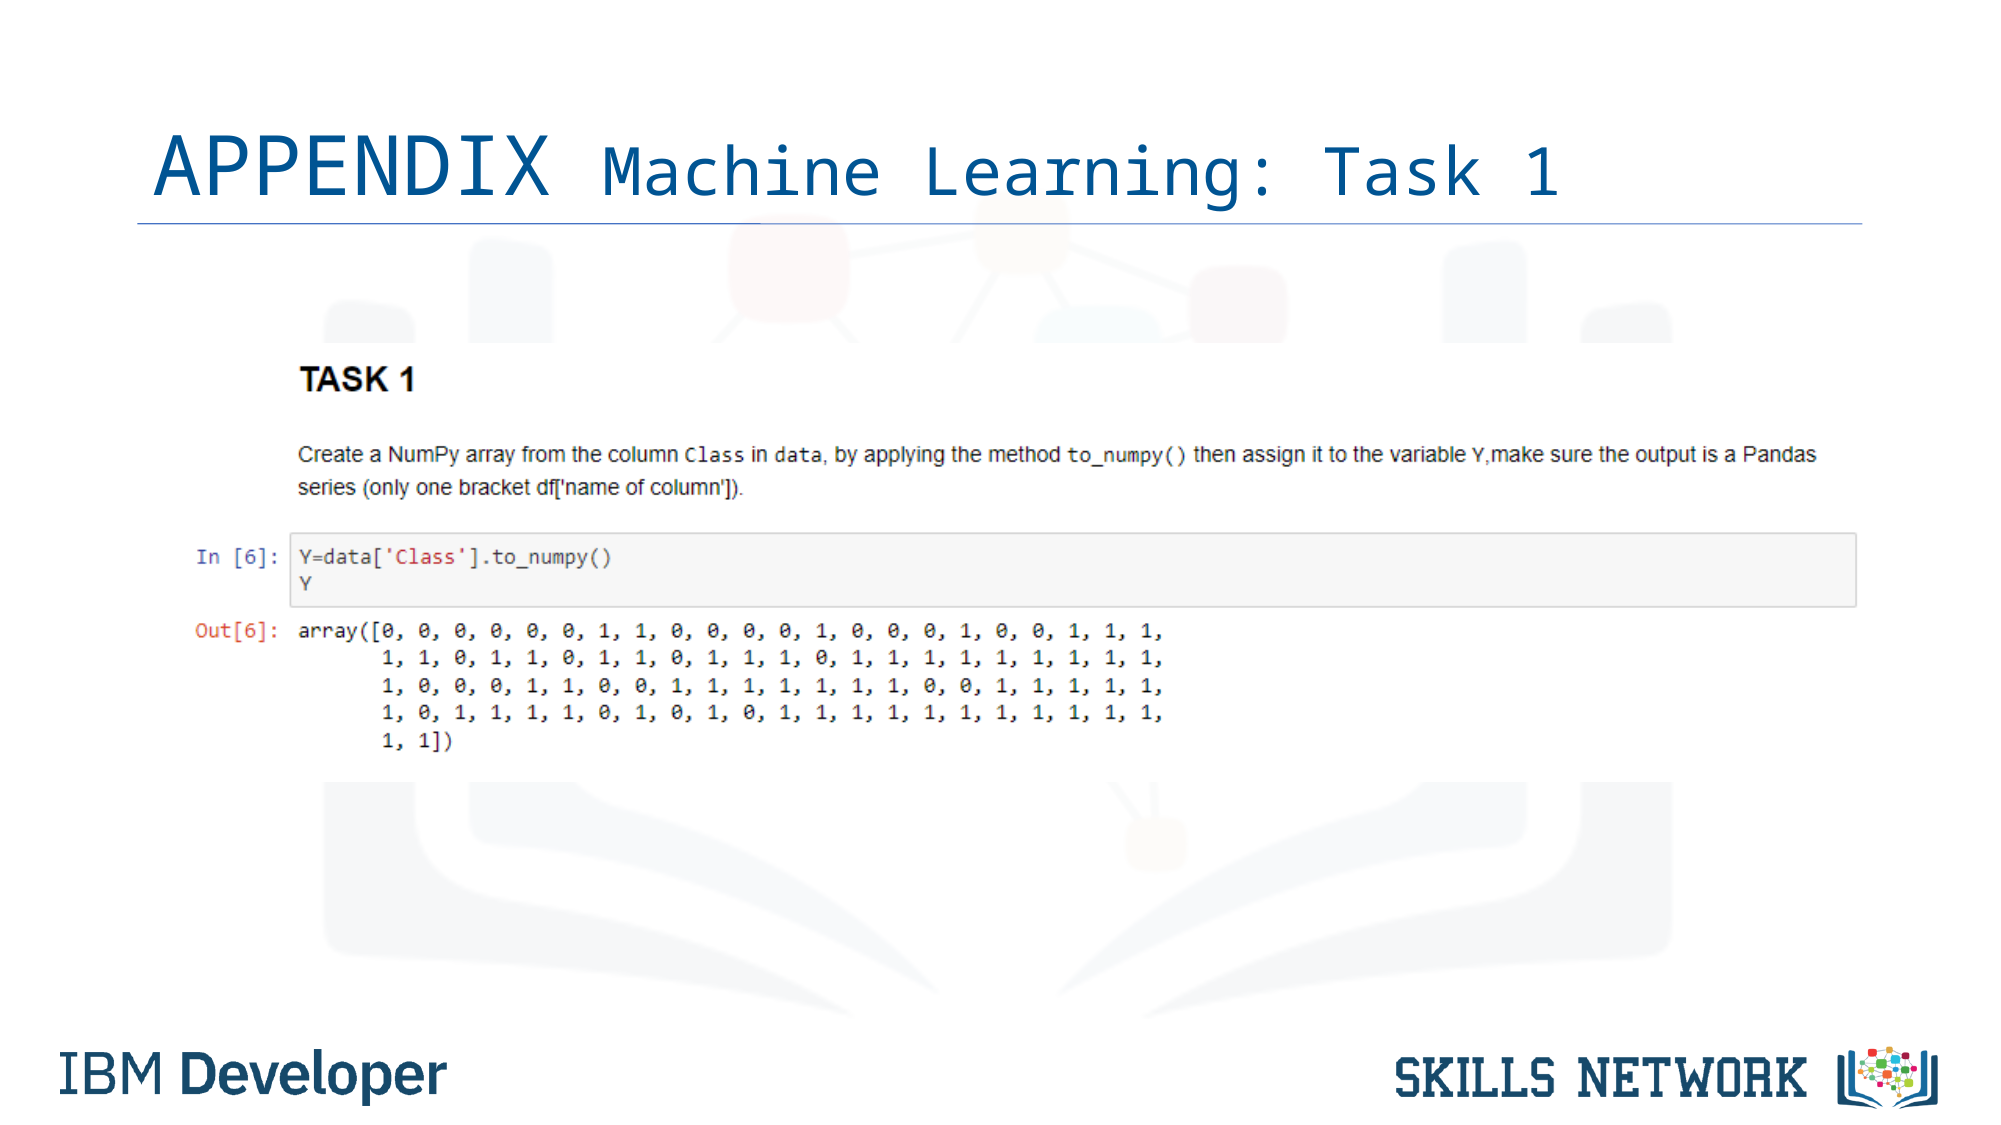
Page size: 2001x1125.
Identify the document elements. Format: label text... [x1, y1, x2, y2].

title APPENDIX Machine Learning: Task 1 [137, 59, 1863, 278]
picture [1390, 1045, 1945, 1111]
picture [55, 1045, 459, 1108]
picture [135, 343, 1865, 782]
